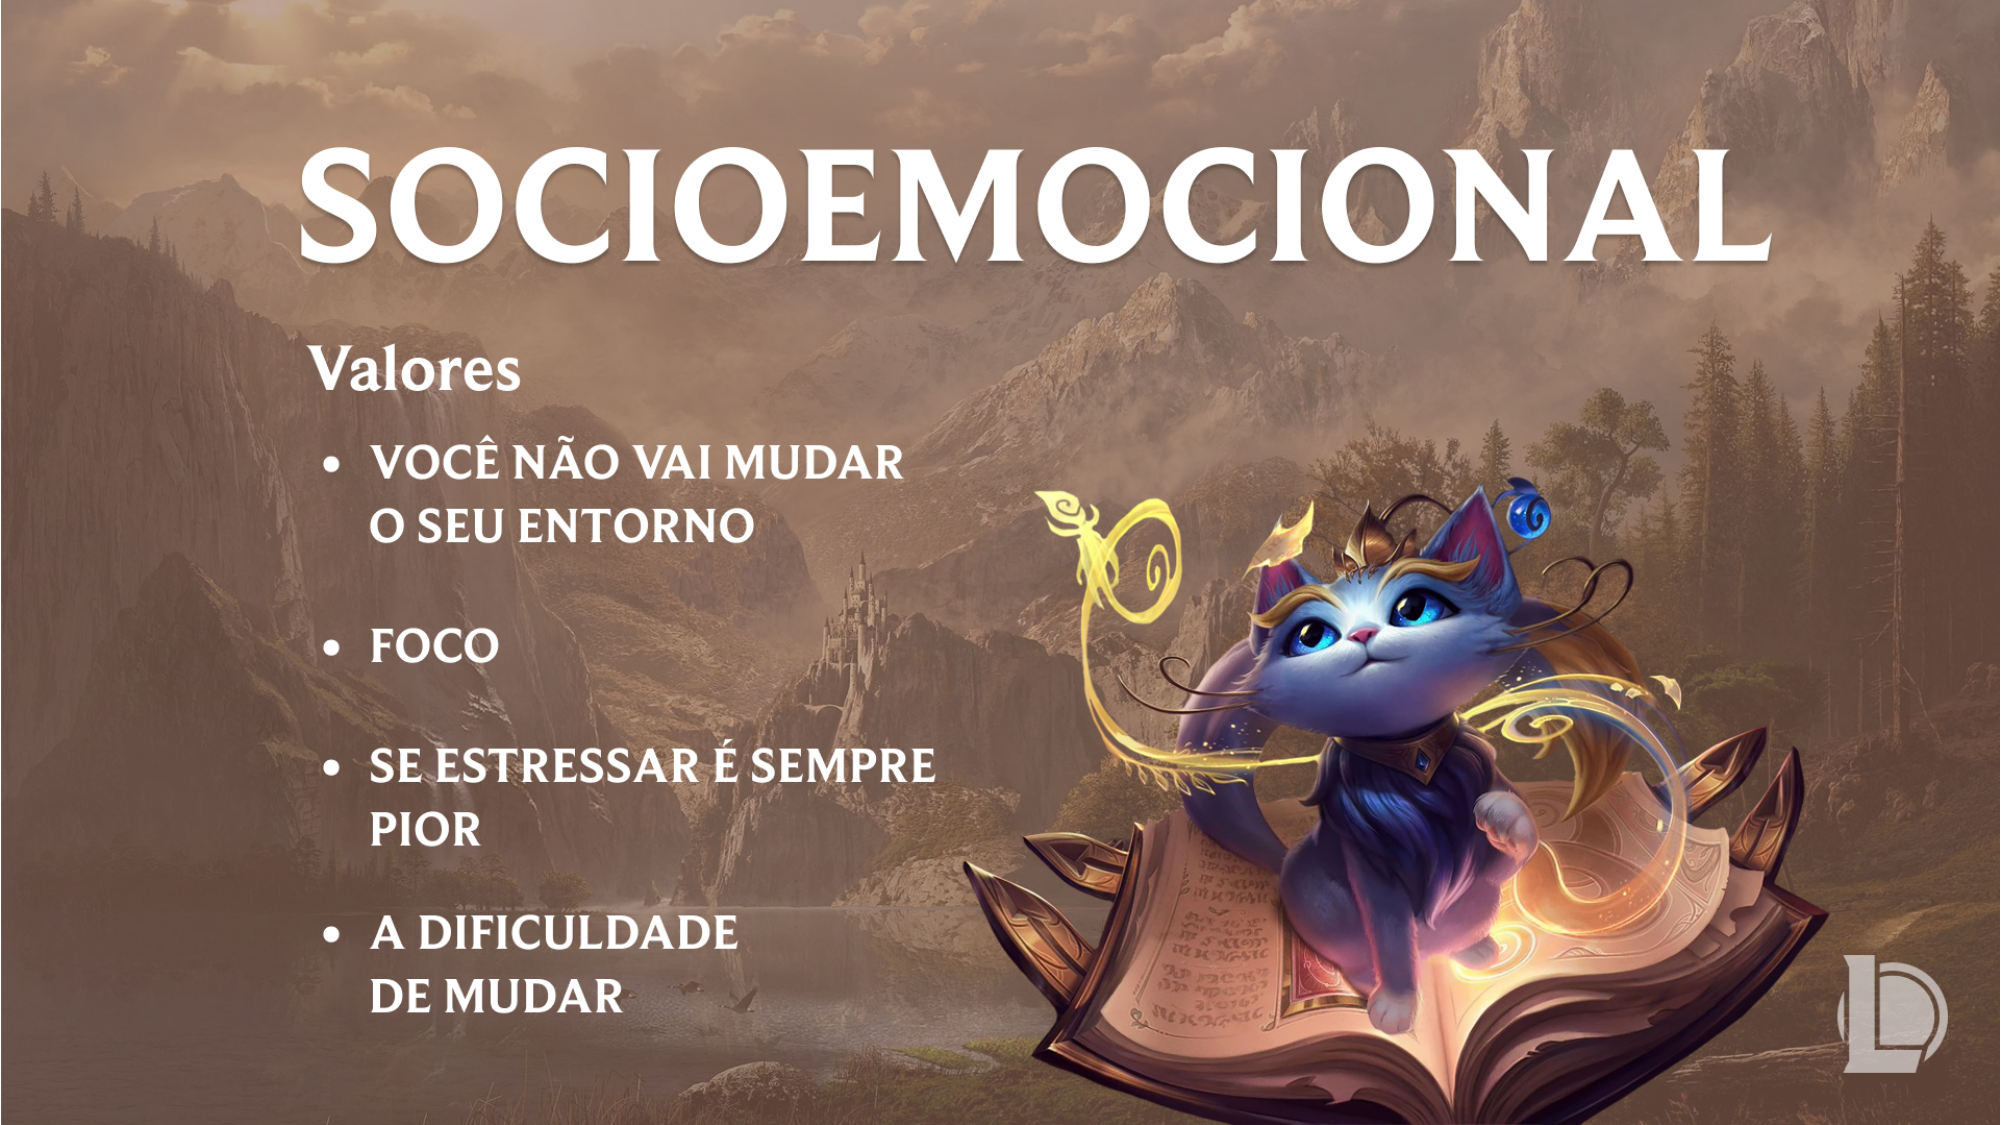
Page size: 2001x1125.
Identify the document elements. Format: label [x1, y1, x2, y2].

list [0, 0, 2000, 1125]
